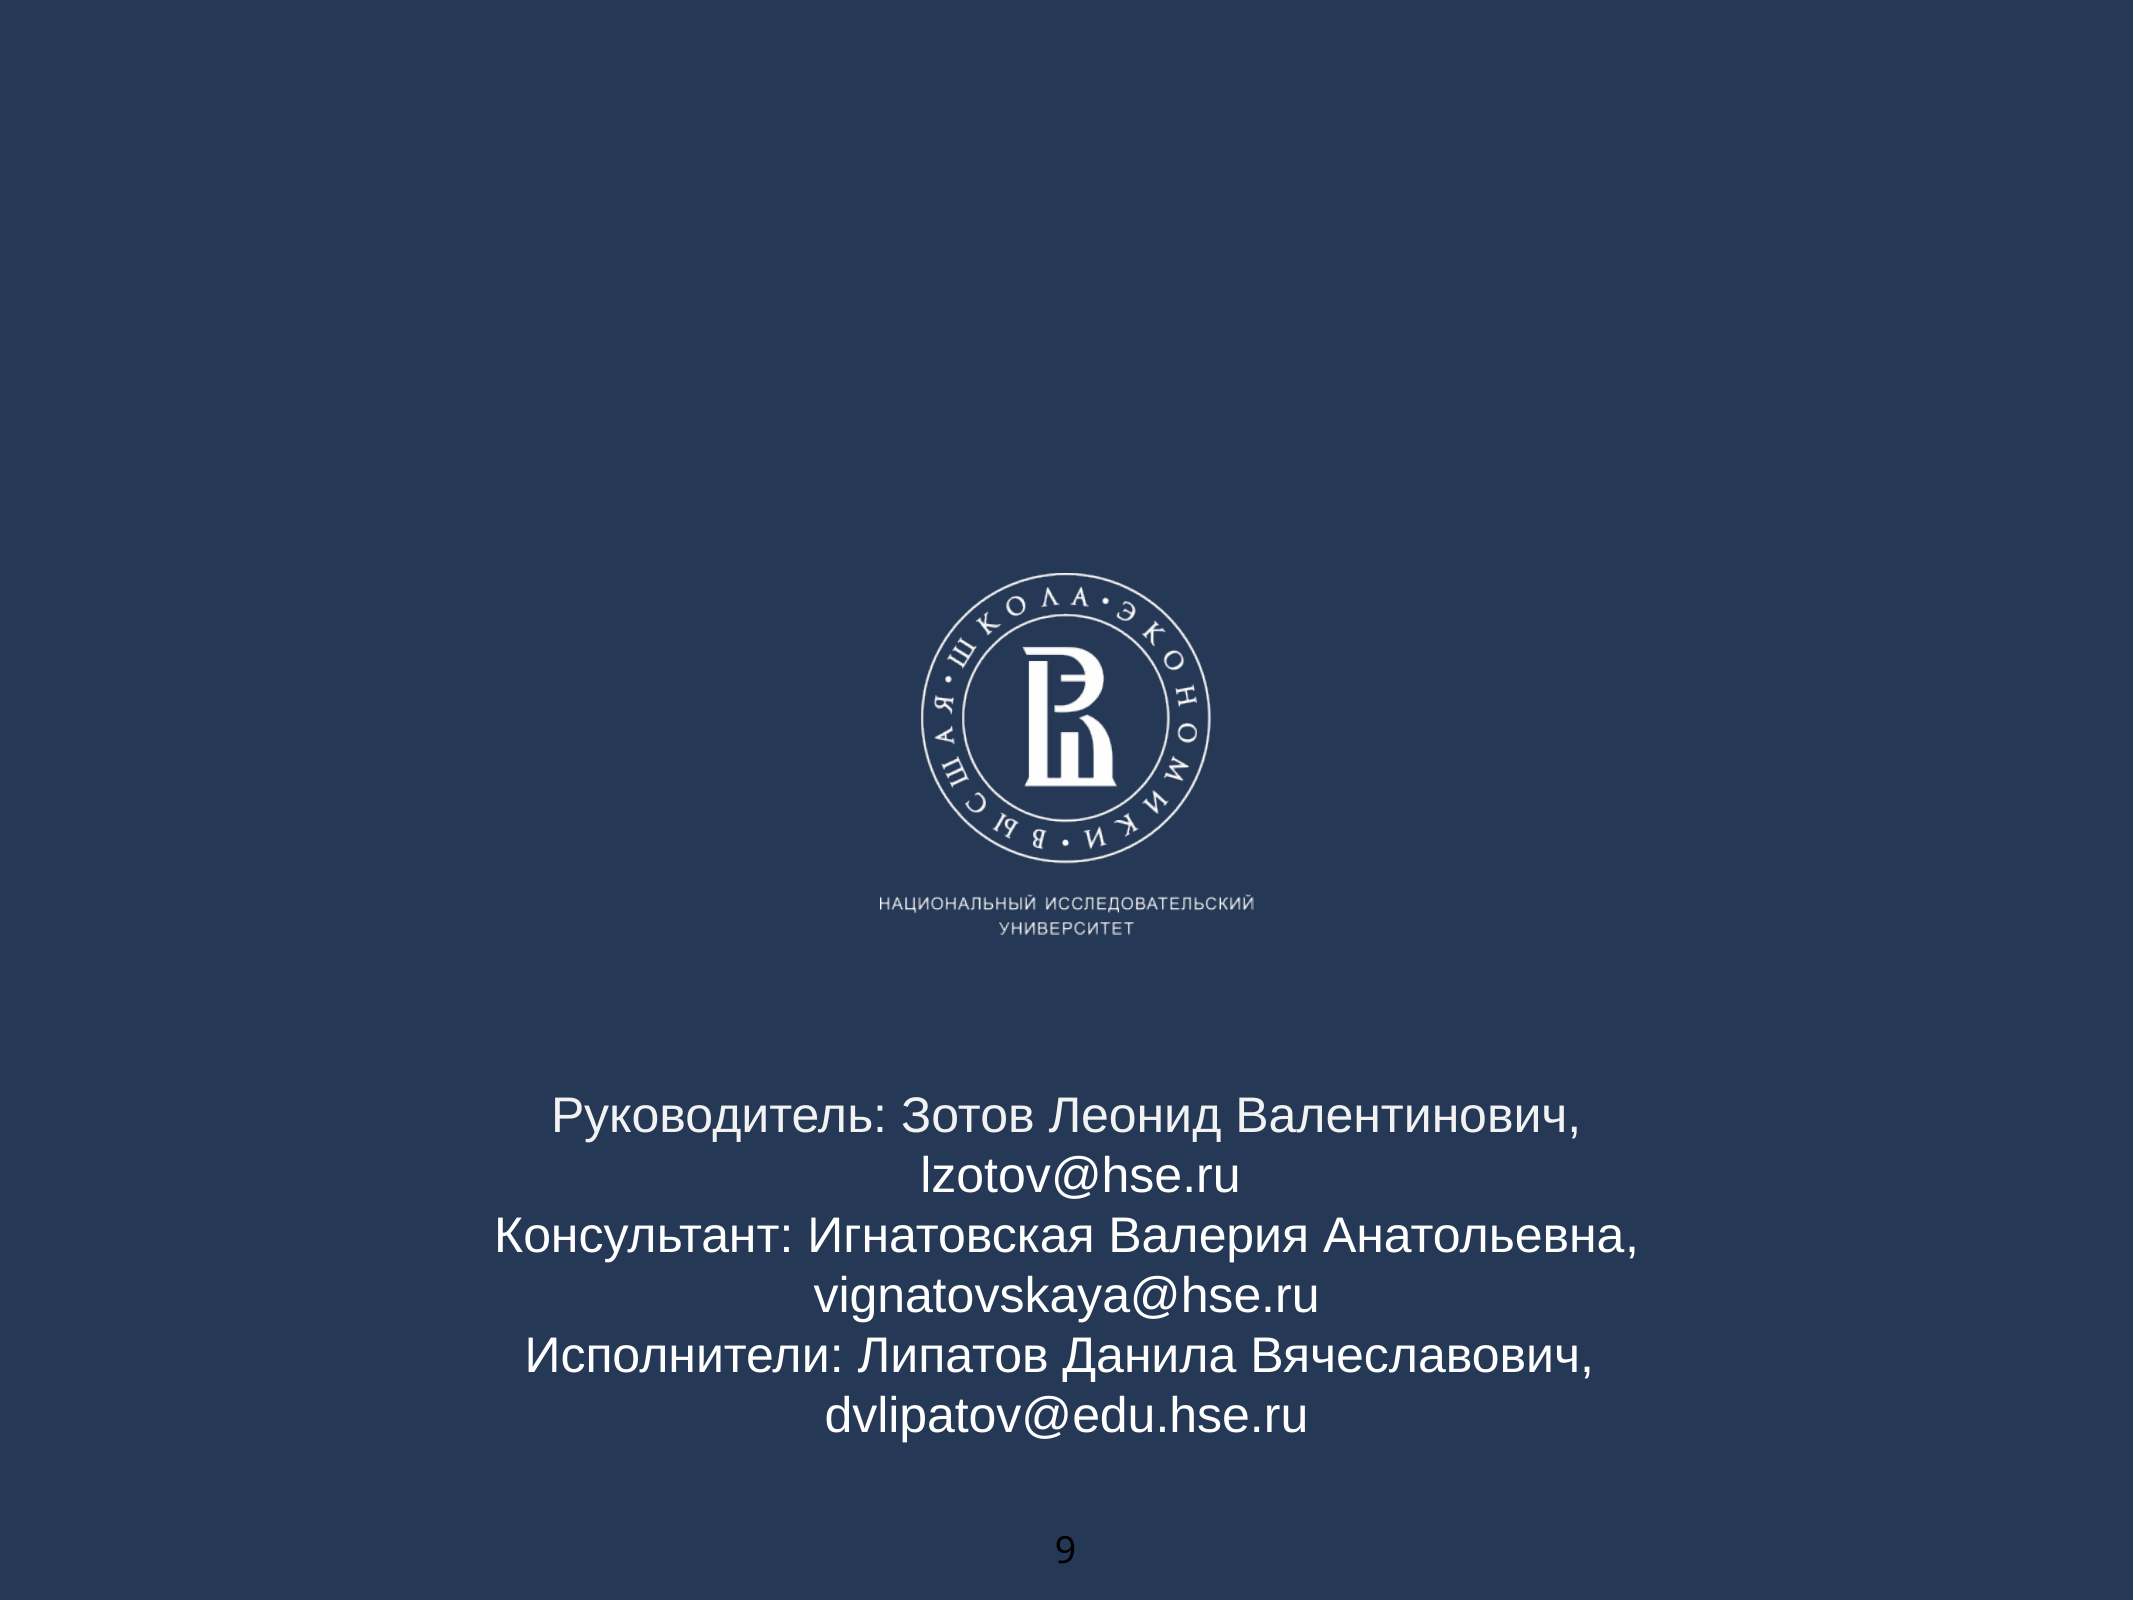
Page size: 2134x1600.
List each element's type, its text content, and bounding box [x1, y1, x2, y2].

text_box Руководитель: Зотов Леонид Валентинович, lzotov@hse.ru Консультант: Игнатовская Валерия Анатольевна, vignatovskaya@hse.ru Исполнители: Липатов Данила Вячеславович, dvlipatov@edu.hse.ru [0, 1074, 2134, 1450]
picture [880, 573, 1254, 935]
slide_number 9 [1035, 1517, 1096, 1581]
